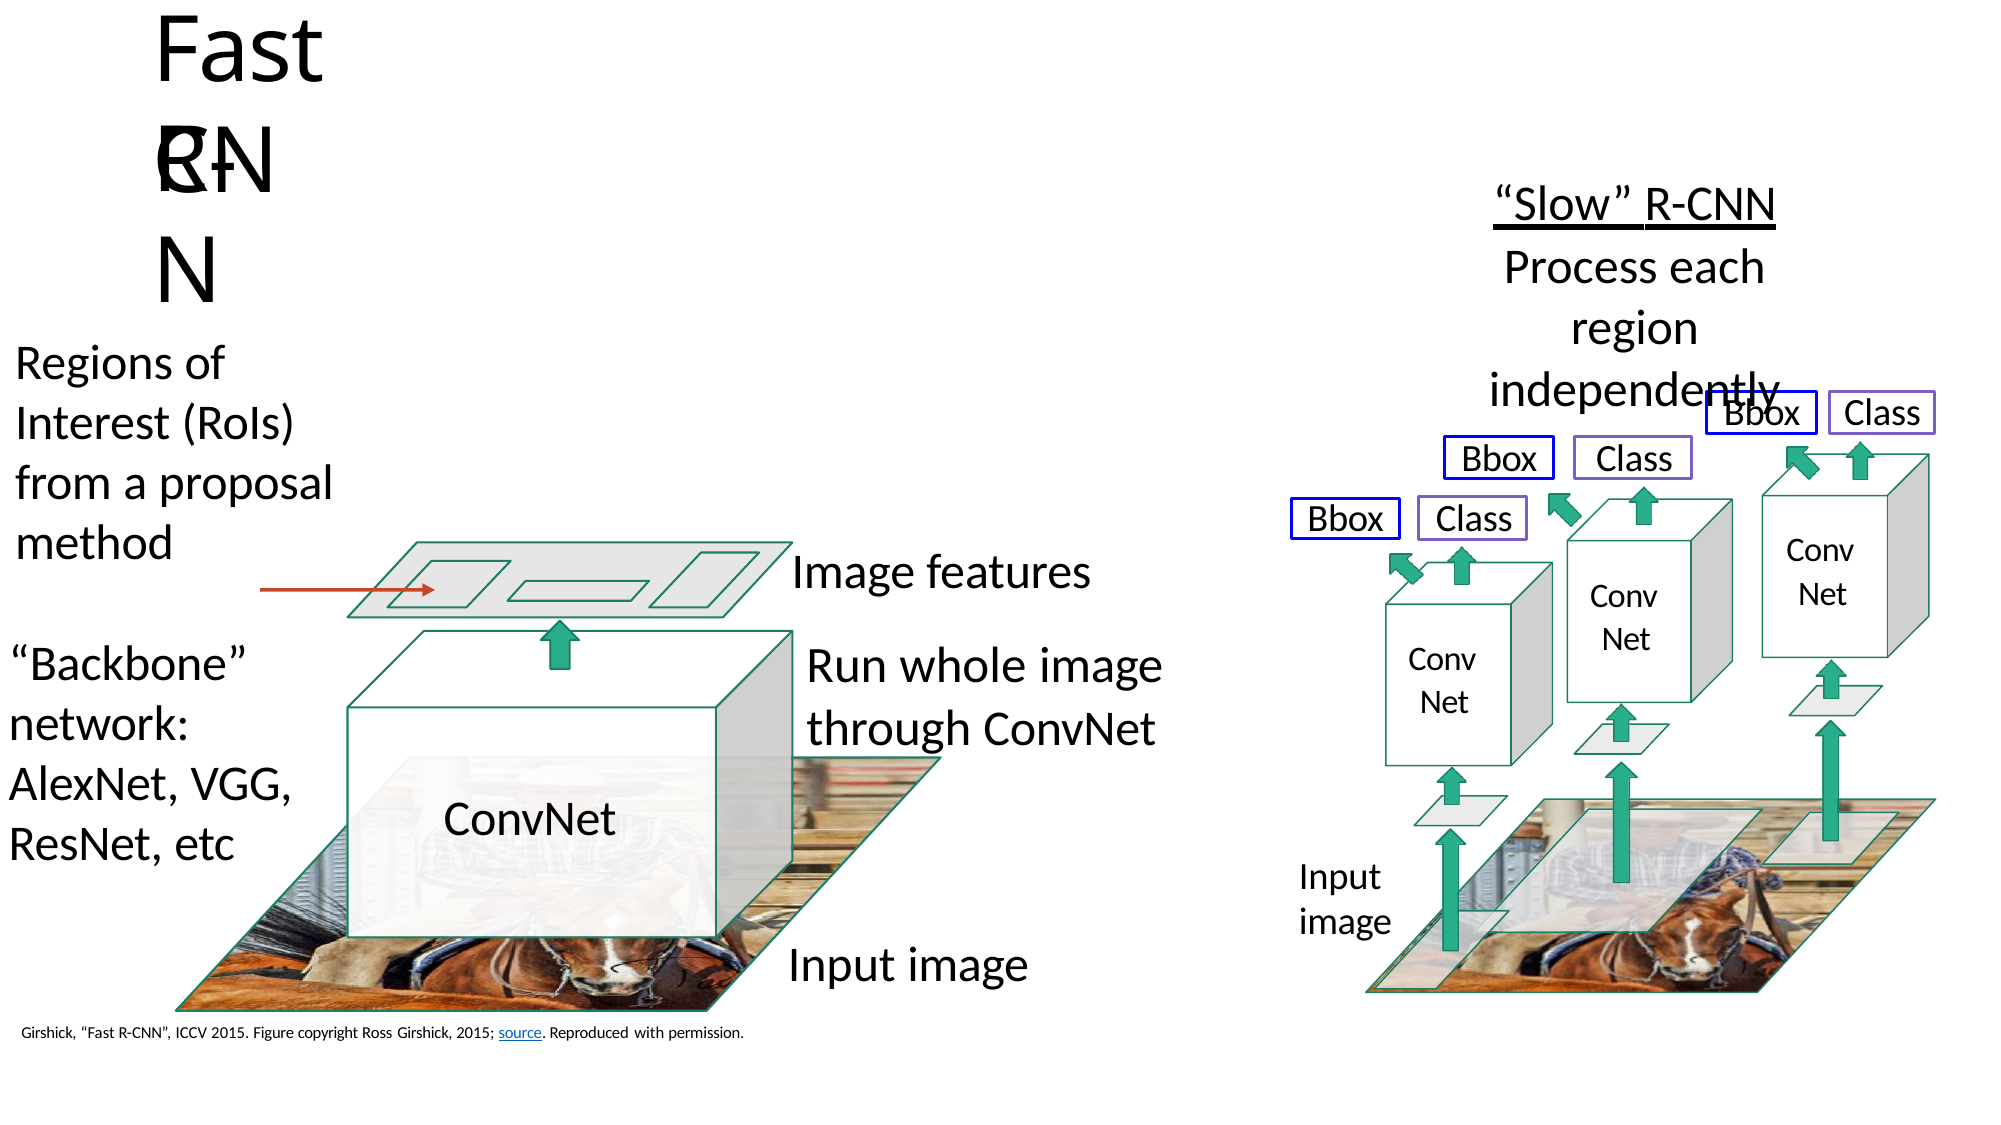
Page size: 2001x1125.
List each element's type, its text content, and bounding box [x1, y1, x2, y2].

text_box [1364, 722, 1368, 994]
text_box Class [1574, 436, 1692, 440]
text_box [1373, 497, 1901, 991]
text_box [1880, 452, 1931, 659]
text_box Run whole image through ConvNet [941, 628, 1172, 756]
title Fast R- [150, 0, 395, 211]
text_box Class [1829, 391, 1935, 434]
text_box Bbox [1444, 436, 1554, 440]
text_box Regions of Interest (RoIs) from a proposal method [12, 327, 338, 570]
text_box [1880, 684, 1884, 827]
text_box Girshick, “Fast R-CNN”, ICCV 2015. Figure copyright Ross Girshick, 2015; source. Reproduced with permission. [19, 1024, 750, 1043]
text_box Image features [789, 536, 1094, 599]
text_box Bbox [1291, 498, 1370, 539]
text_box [1903, 722, 1937, 994]
text_box [260, 588, 341, 592]
text_box Bbox [1706, 417, 1817, 434]
text_box Input image [947, 941, 1031, 992]
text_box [346, 541, 794, 671]
text_box CNN [150, 98, 320, 321]
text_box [174, 629, 942, 1012]
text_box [1389, 441, 1876, 952]
text_box Input image [1296, 847, 1359, 942]
text_box “Slow” R-CNN Process each region independently [1432, 168, 1836, 417]
text_box “Backbone” network: AlexNet, VGG, ResNet, etc [6, 627, 296, 870]
